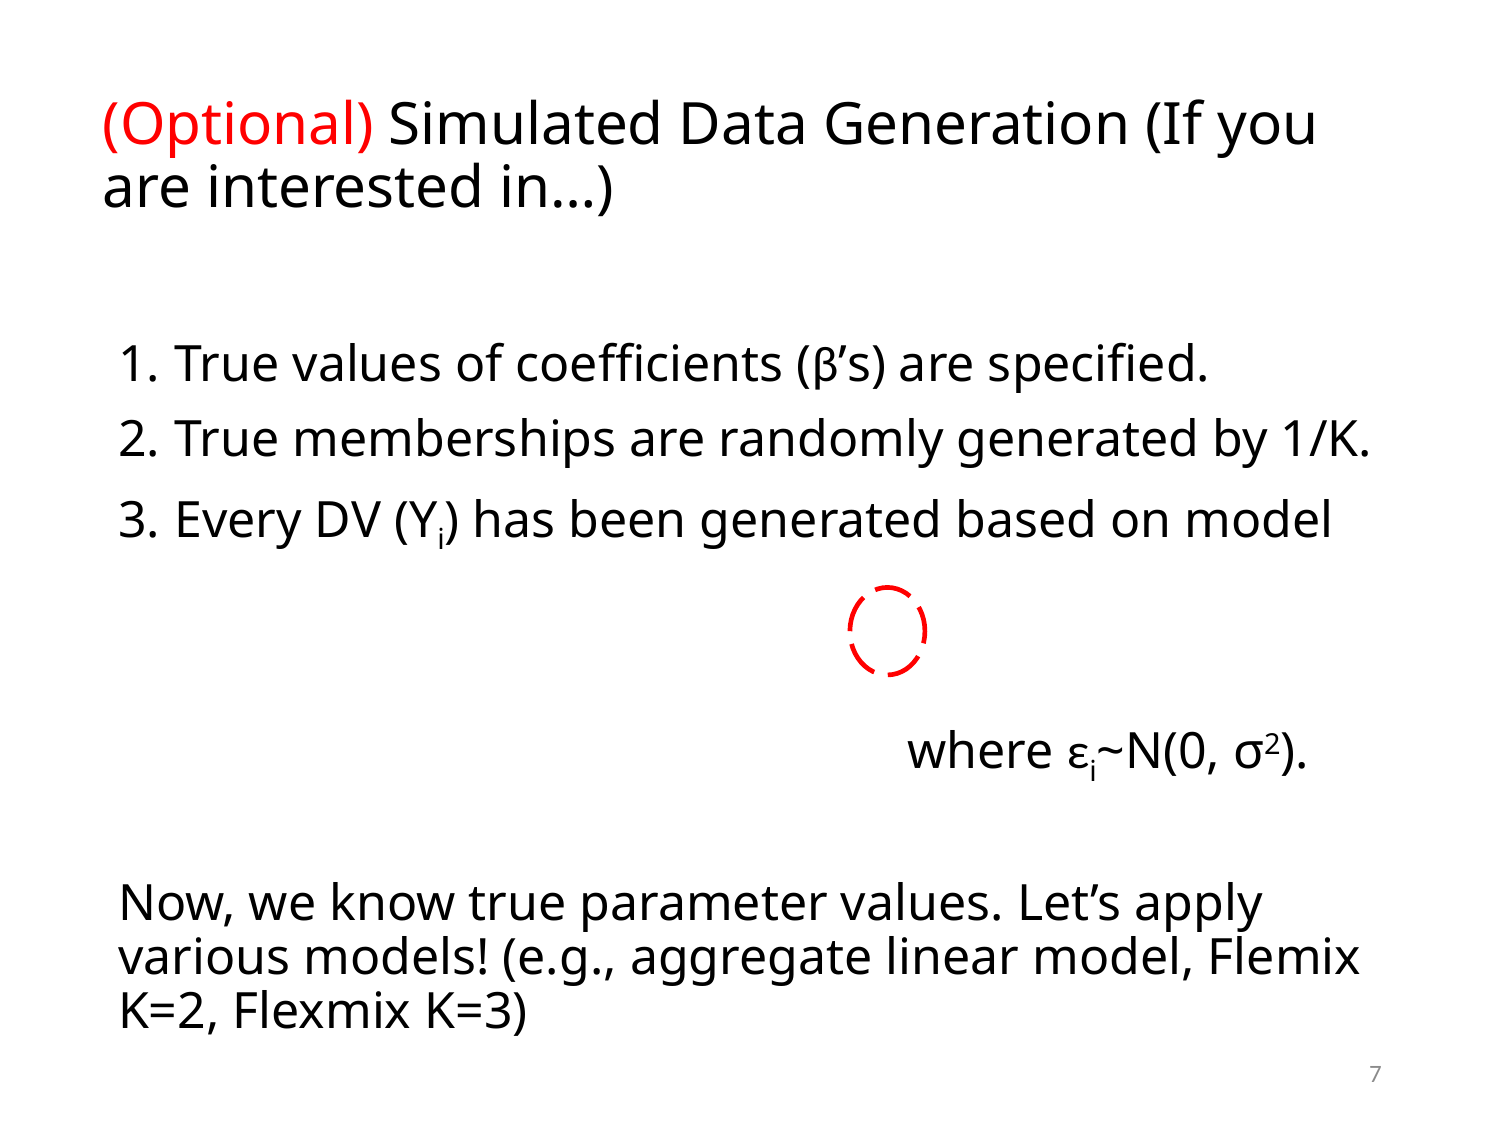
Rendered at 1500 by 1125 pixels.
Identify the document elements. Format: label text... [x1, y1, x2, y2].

slide_number 7 [1059, 1042, 1397, 1103]
text_box [848, 586, 926, 676]
title (Optional) Simulated Data Generation (If you are interested in…) [87, 48, 1382, 267]
